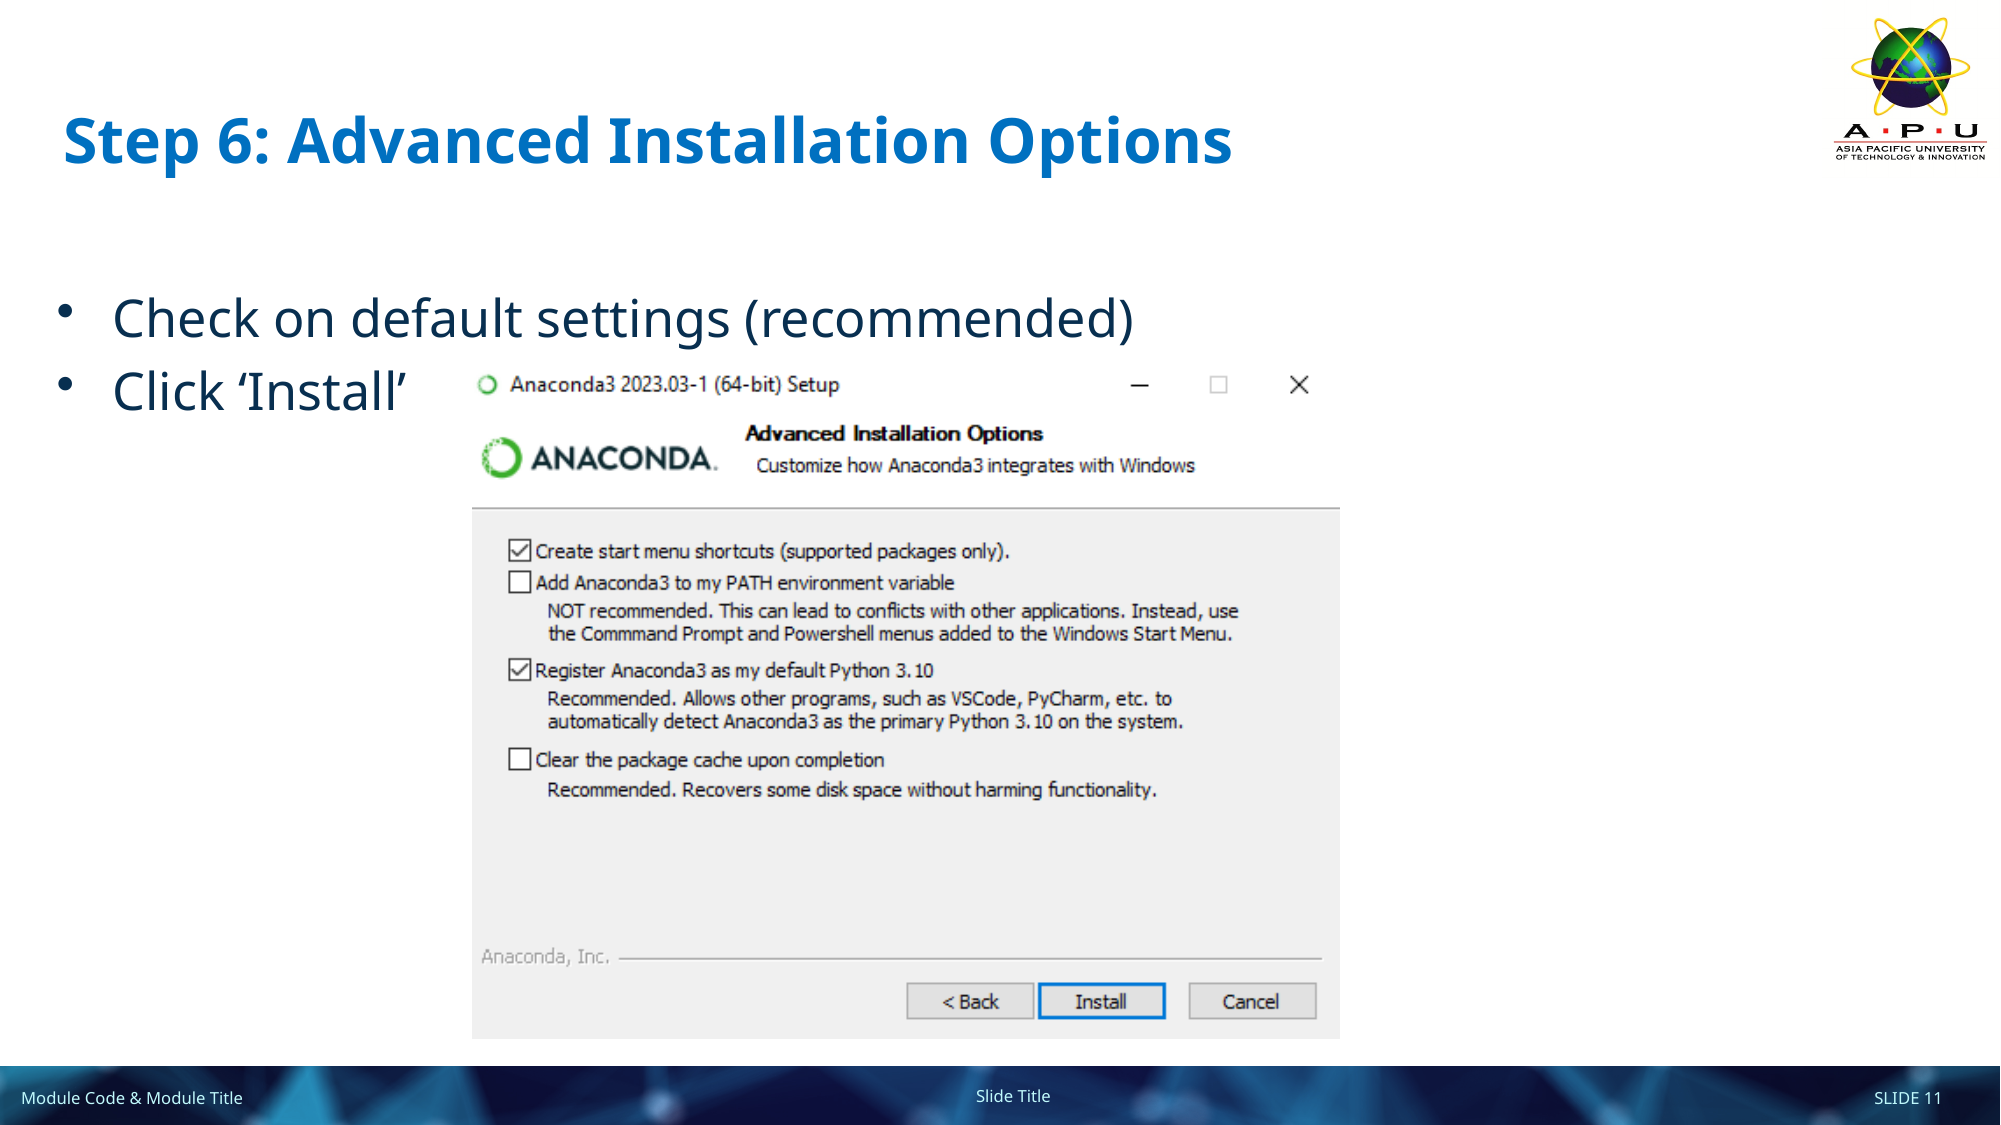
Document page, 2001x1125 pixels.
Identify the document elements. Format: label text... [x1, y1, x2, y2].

picture [1822, 0, 2000, 178]
picture [472, 363, 1340, 1039]
title Step 6: Advanced Installation Options [48, 45, 1764, 233]
picture [0, 1066, 2000, 1125]
list Check on default settings (recommended) Click ‘Install’ [41, 278, 1969, 1021]
